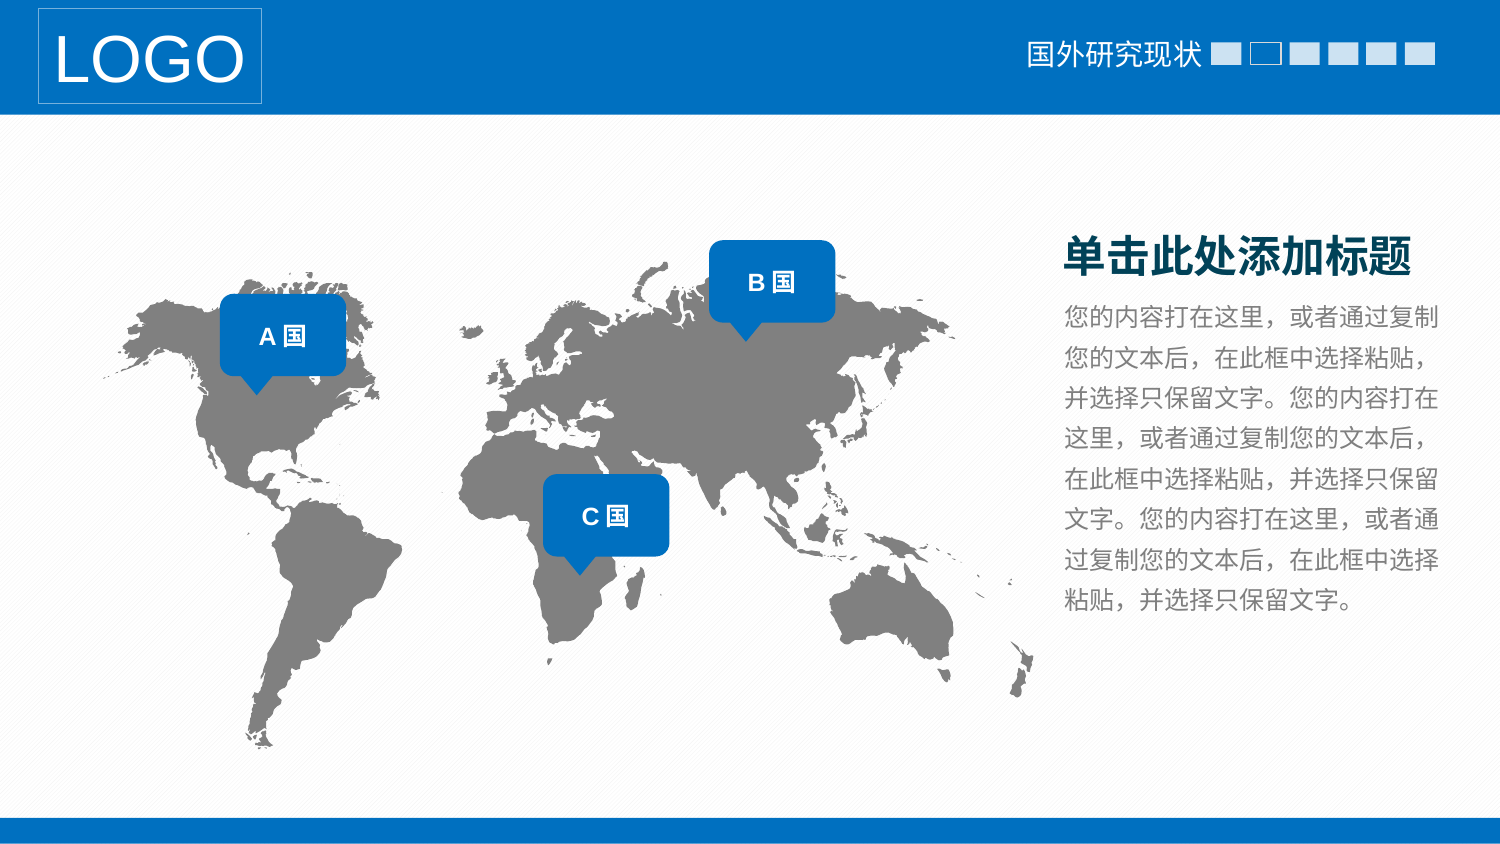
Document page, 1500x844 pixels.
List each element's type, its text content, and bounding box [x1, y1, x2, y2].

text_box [102, 257, 1034, 751]
text_box LOGO [38, 8, 262, 104]
text_box B国 [709, 240, 836, 255]
text_box 您的内容打在这里，或者通过复制您的文本后，在此框中选择粘贴，并选择只保留文字。您的内容打在这里，或者通过复制您的文本后，在此框中选择粘贴，并选择只保留文字。您的内容打在这里，或者通过复制您的文本后，在此框中选择粘贴，并选择只保留文字。 [1053, 285, 1455, 621]
text_box 单击此处添加标题 [1051, 223, 1449, 288]
